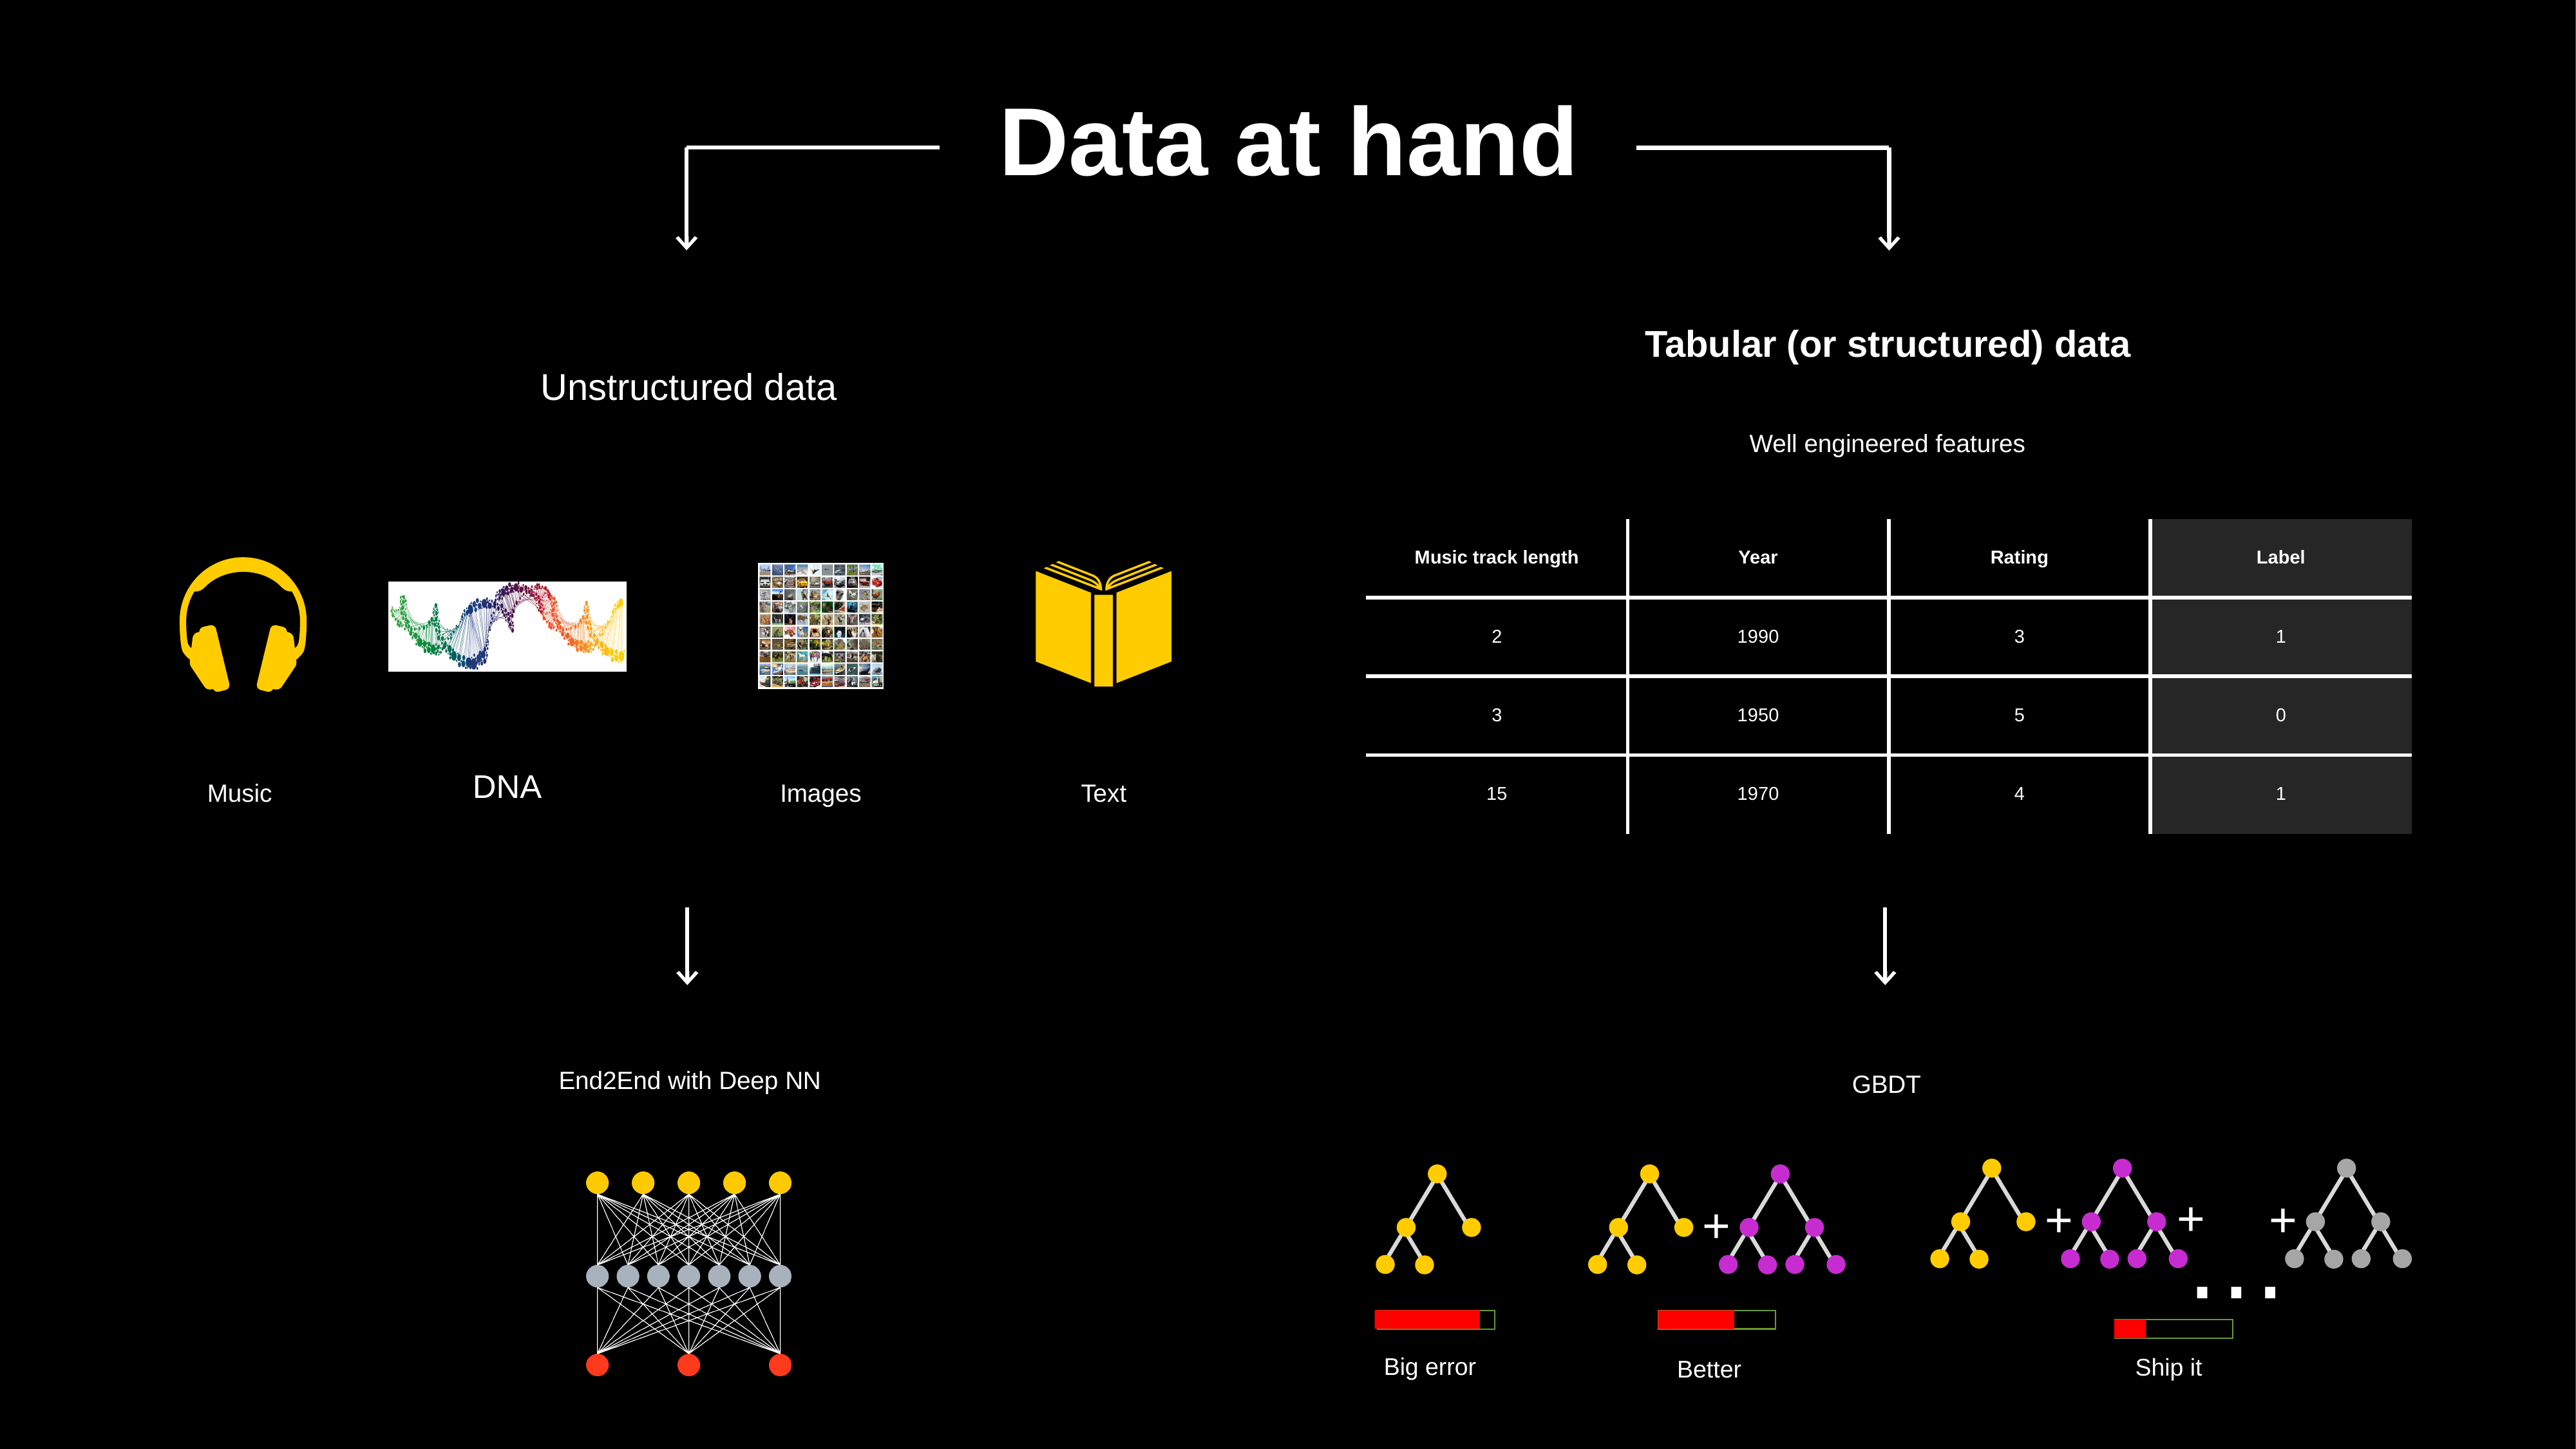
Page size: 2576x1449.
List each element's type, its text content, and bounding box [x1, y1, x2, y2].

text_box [1374, 1310, 1495, 1329]
table_cell 3 [1891, 600, 2148, 674]
text_box Text [1003, 735, 1217, 811]
table_cell 5 [1891, 678, 2148, 753]
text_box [687, 147, 1889, 251]
text_box Ship it [2130, 1347, 2345, 1396]
text_box Tabular (or structured) data [1364, 288, 2412, 379]
table_cell 4 [1891, 757, 2148, 834]
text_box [2114, 1320, 2233, 1339]
text_box [179, 557, 307, 692]
picture [586, 1171, 791, 1376]
text_box [1116, 571, 1172, 683]
text_box Better [1672, 1349, 1917, 1394]
table_cell 2 [1366, 600, 1626, 674]
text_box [1658, 1310, 1776, 1329]
table_cell 0 [2152, 678, 2412, 753]
table_cell 1 [2152, 757, 2412, 834]
text_box [1094, 594, 1113, 687]
text_box End2End with Deep NN [169, 1021, 1211, 1099]
text_box Big error [1379, 1346, 1524, 1396]
text_box DNA [500, 735, 638, 811]
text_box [1587, 1164, 1846, 1274]
table_header Music track length [1366, 519, 1626, 596]
text_box [1105, 561, 1164, 591]
table_cell 1 [2152, 600, 2412, 674]
table_header Year [1629, 519, 1887, 596]
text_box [1376, 1164, 1481, 1274]
text_box [1036, 571, 1091, 683]
picture [388, 582, 627, 672]
table_cell 1970 [1629, 757, 1887, 834]
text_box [1930, 1159, 2412, 1269]
table_cell 1950 [1629, 678, 1887, 753]
title Data at hand [167, 57, 2411, 212]
text_box Well engineered features [1366, 368, 2409, 477]
text_box Music [0, 735, 500, 811]
text_box Unstructured data [167, 338, 1211, 415]
picture [758, 563, 884, 689]
text_box [1043, 561, 1103, 591]
table_cell 15 [1366, 757, 1626, 834]
text_box Images [638, 735, 1003, 811]
table_header Rating [1891, 519, 2148, 596]
table_cell 3 [1366, 678, 1626, 753]
table_header Label [2152, 519, 2412, 596]
text_box GBDT [1366, 1025, 2407, 1103]
table_cell 1990 [1629, 600, 1887, 674]
